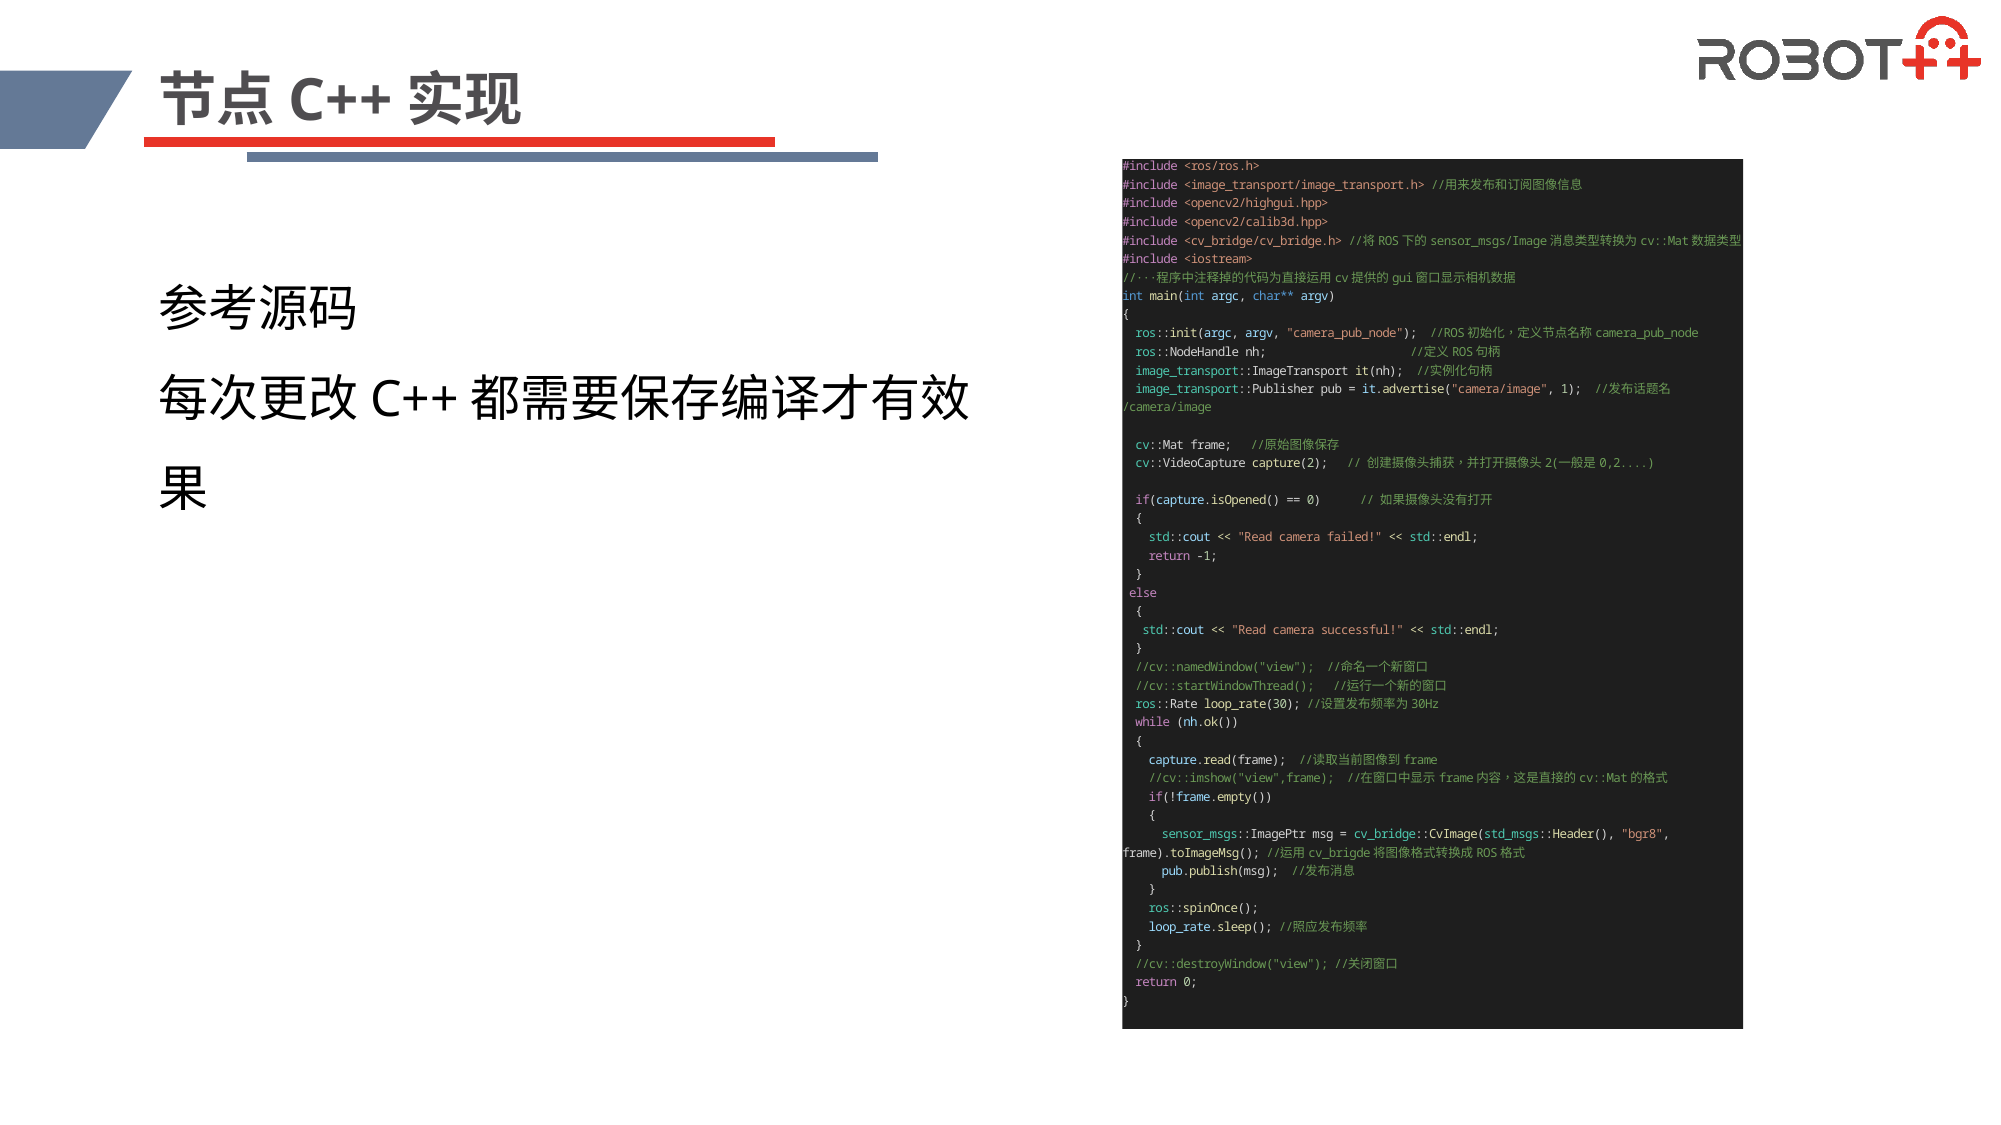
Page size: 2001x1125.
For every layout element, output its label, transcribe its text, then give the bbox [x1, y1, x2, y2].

text_box 参考源码 每次更改C++都需要保存编译才有效果 [143, 239, 1000, 524]
text_box 节点C++实现 [143, 41, 749, 137]
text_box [1122, 157, 1744, 1046]
text_box [0, 70, 133, 149]
picture [1697, 16, 1981, 80]
